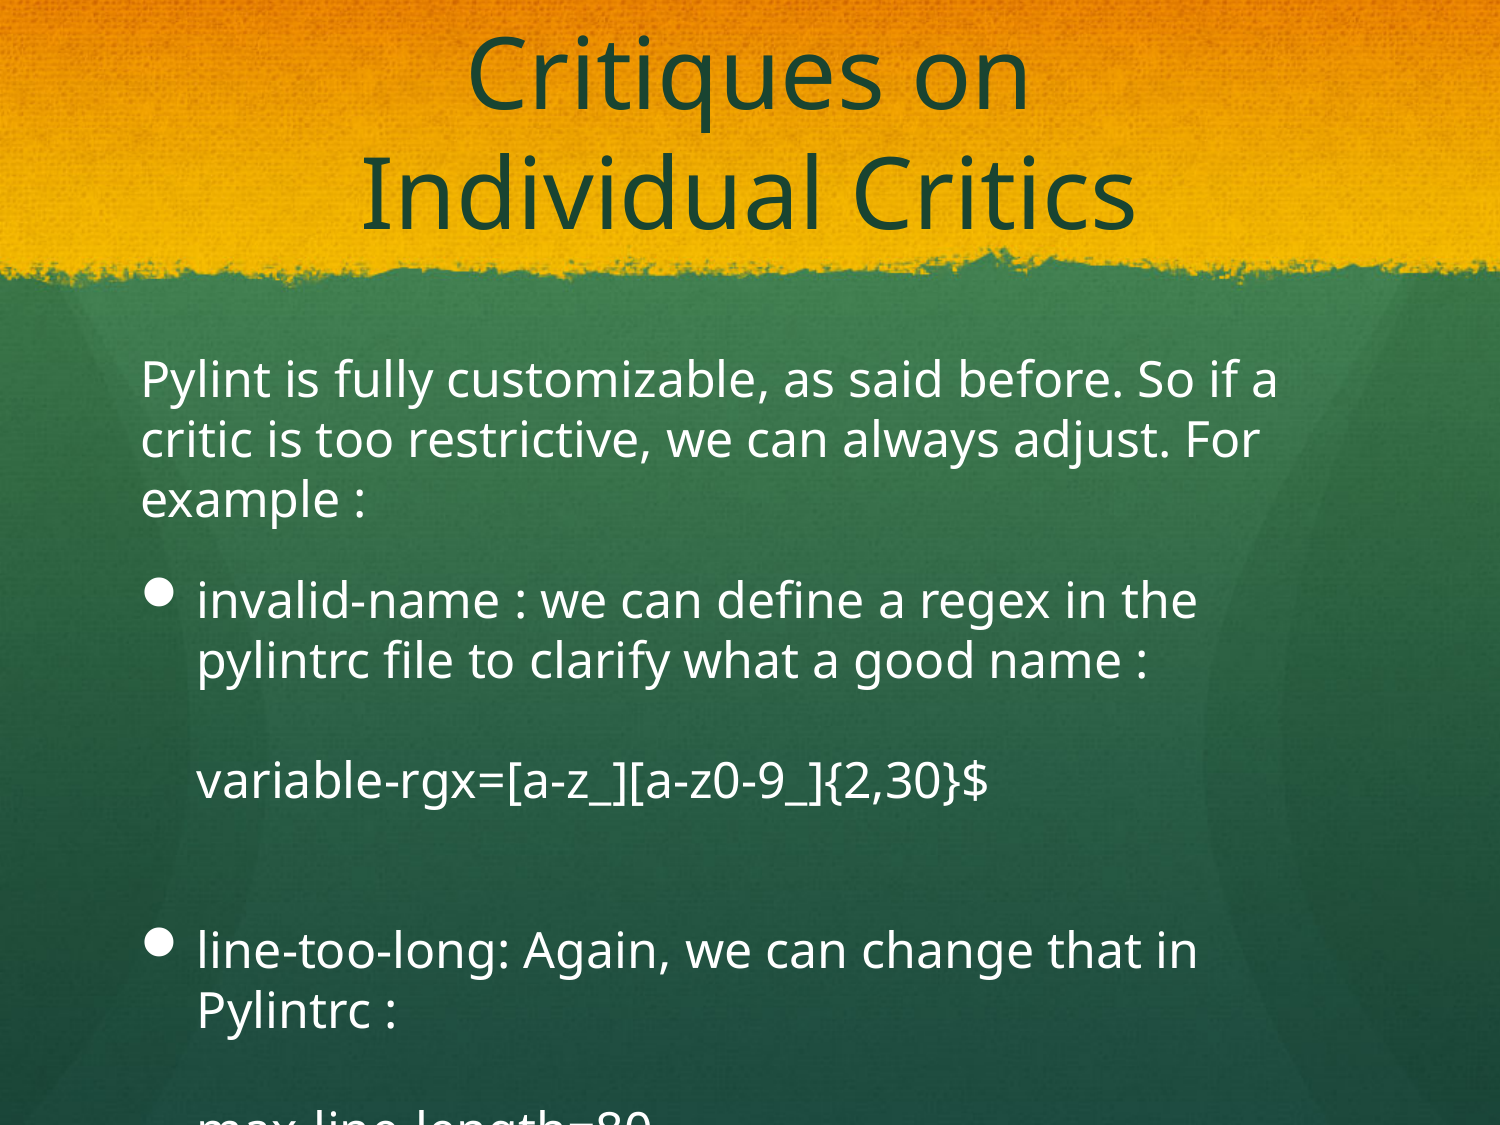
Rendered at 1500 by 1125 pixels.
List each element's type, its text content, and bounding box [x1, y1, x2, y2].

title Critiques on Individual Critics [125, 13, 1375, 246]
list Pylint is fully customizable, as said before. So if a critic is too restrictive, we can always adjust. For example : invalid-name : we can define a regex in the pylintrc file to clarify what a good name : variable-rgx=[a-z_][a-z0-9_]{2,30}$ line-too-long: Again, we can change that in Pylintrc : max-line-length=80 [125, 339, 1375, 1026]
picture [0, 0, 1500, 1125]
